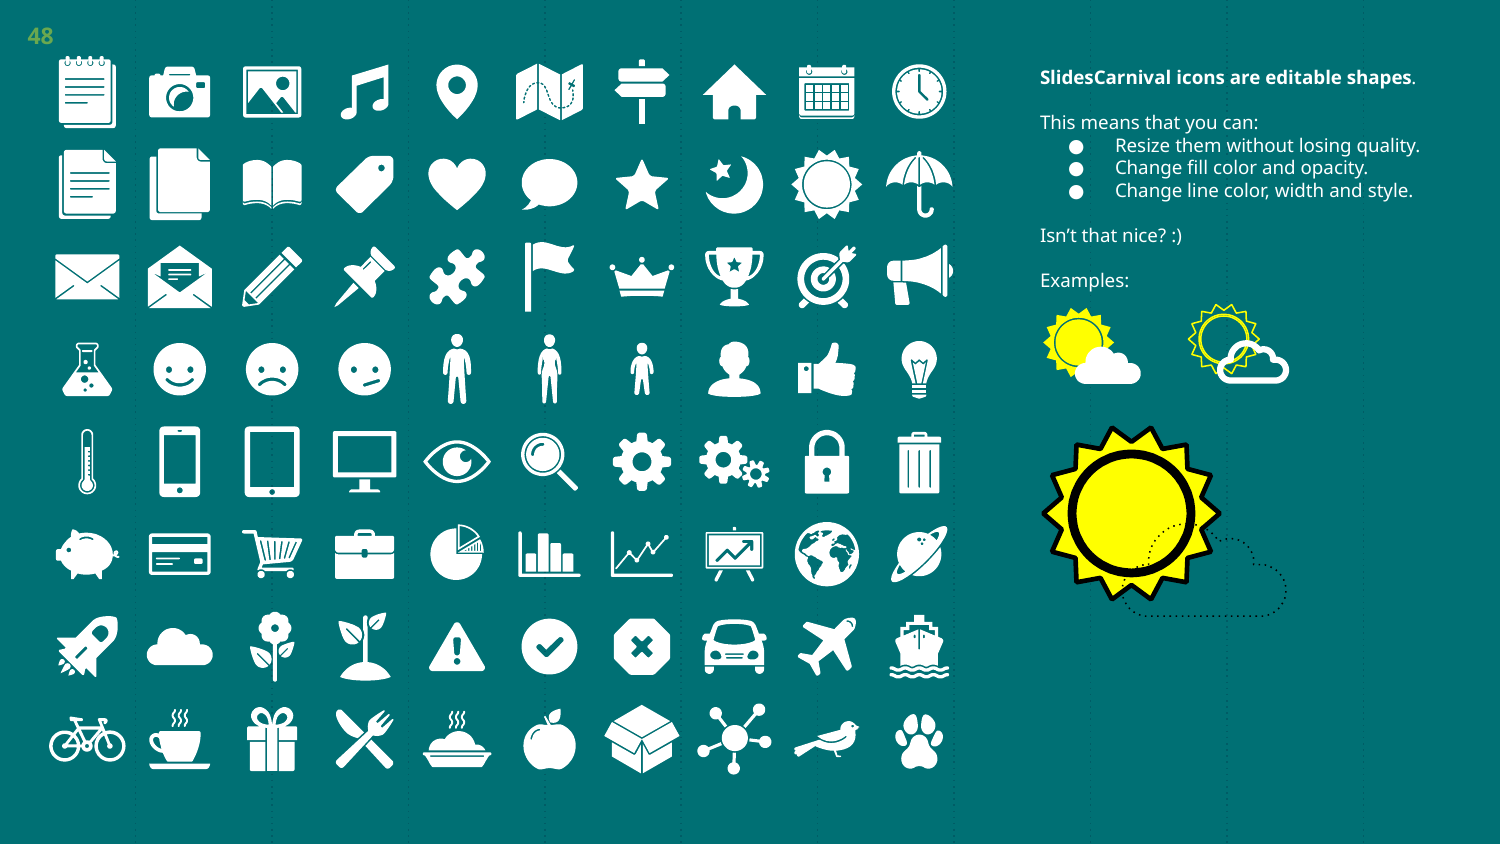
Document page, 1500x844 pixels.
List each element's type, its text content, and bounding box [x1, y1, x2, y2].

text_box [49, 716, 126, 762]
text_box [885, 150, 953, 218]
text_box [1042, 307, 1115, 378]
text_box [791, 149, 863, 220]
text_box [338, 343, 391, 396]
text_box [244, 426, 300, 498]
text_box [523, 708, 576, 770]
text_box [442, 333, 472, 405]
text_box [890, 525, 948, 583]
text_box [246, 706, 298, 772]
text_box [340, 64, 389, 120]
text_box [704, 247, 764, 307]
text_box [159, 426, 201, 498]
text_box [422, 439, 492, 484]
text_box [149, 148, 211, 221]
text_box [612, 432, 672, 491]
text_box [616, 159, 668, 210]
text_box [521, 159, 578, 210]
text_box [428, 158, 486, 211]
text_box [146, 628, 213, 666]
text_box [518, 531, 581, 578]
text_box [245, 343, 299, 396]
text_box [242, 66, 302, 118]
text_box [147, 245, 212, 309]
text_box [338, 612, 391, 681]
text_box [630, 342, 654, 396]
text_box [429, 249, 485, 305]
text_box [515, 63, 584, 121]
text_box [901, 340, 938, 399]
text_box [422, 710, 492, 768]
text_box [520, 432, 579, 491]
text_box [524, 241, 575, 312]
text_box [610, 531, 674, 578]
text_box [1117, 352, 1141, 384]
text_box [609, 256, 675, 297]
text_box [242, 159, 302, 210]
text_box [708, 341, 761, 397]
text_box [1128, 538, 1286, 617]
text_box [613, 618, 671, 675]
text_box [335, 709, 394, 769]
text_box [56, 615, 118, 678]
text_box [705, 156, 764, 214]
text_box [241, 246, 303, 308]
text_box [429, 622, 485, 672]
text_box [55, 254, 120, 300]
text_box [55, 529, 120, 580]
text_box [702, 64, 767, 120]
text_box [614, 59, 670, 125]
text_box [797, 617, 856, 676]
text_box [797, 342, 856, 397]
text_box [794, 721, 860, 758]
text_box [794, 522, 860, 587]
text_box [705, 526, 764, 582]
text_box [62, 342, 113, 397]
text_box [697, 703, 772, 775]
text_box [153, 343, 206, 396]
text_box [889, 614, 950, 679]
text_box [58, 55, 116, 129]
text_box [701, 619, 767, 675]
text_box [797, 245, 857, 309]
text_box [436, 64, 478, 120]
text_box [78, 428, 97, 495]
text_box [334, 529, 395, 580]
slide_number 48 [12, 6, 103, 66]
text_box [148, 533, 211, 576]
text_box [699, 435, 770, 488]
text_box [332, 430, 397, 493]
text_box [804, 429, 850, 494]
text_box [891, 64, 947, 119]
text_box [335, 155, 394, 213]
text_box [1043, 427, 1220, 600]
text_box [1261, 349, 1286, 381]
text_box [249, 611, 295, 682]
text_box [148, 708, 211, 770]
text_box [537, 334, 562, 404]
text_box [897, 431, 942, 494]
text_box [895, 713, 944, 769]
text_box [603, 704, 680, 774]
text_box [430, 524, 484, 581]
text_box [1188, 304, 1260, 374]
text_box [521, 618, 578, 675]
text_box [148, 66, 211, 118]
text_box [58, 149, 116, 220]
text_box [334, 246, 396, 308]
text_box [241, 529, 303, 579]
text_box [798, 64, 855, 120]
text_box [886, 244, 954, 306]
text_box SlidesCarnival icons are editable shapes. This means that you can: Resize them without losing quality. Change fill color and opacity. Change line color, width and style. Isn’t that nice? :) Examples: [1024, 51, 1451, 302]
